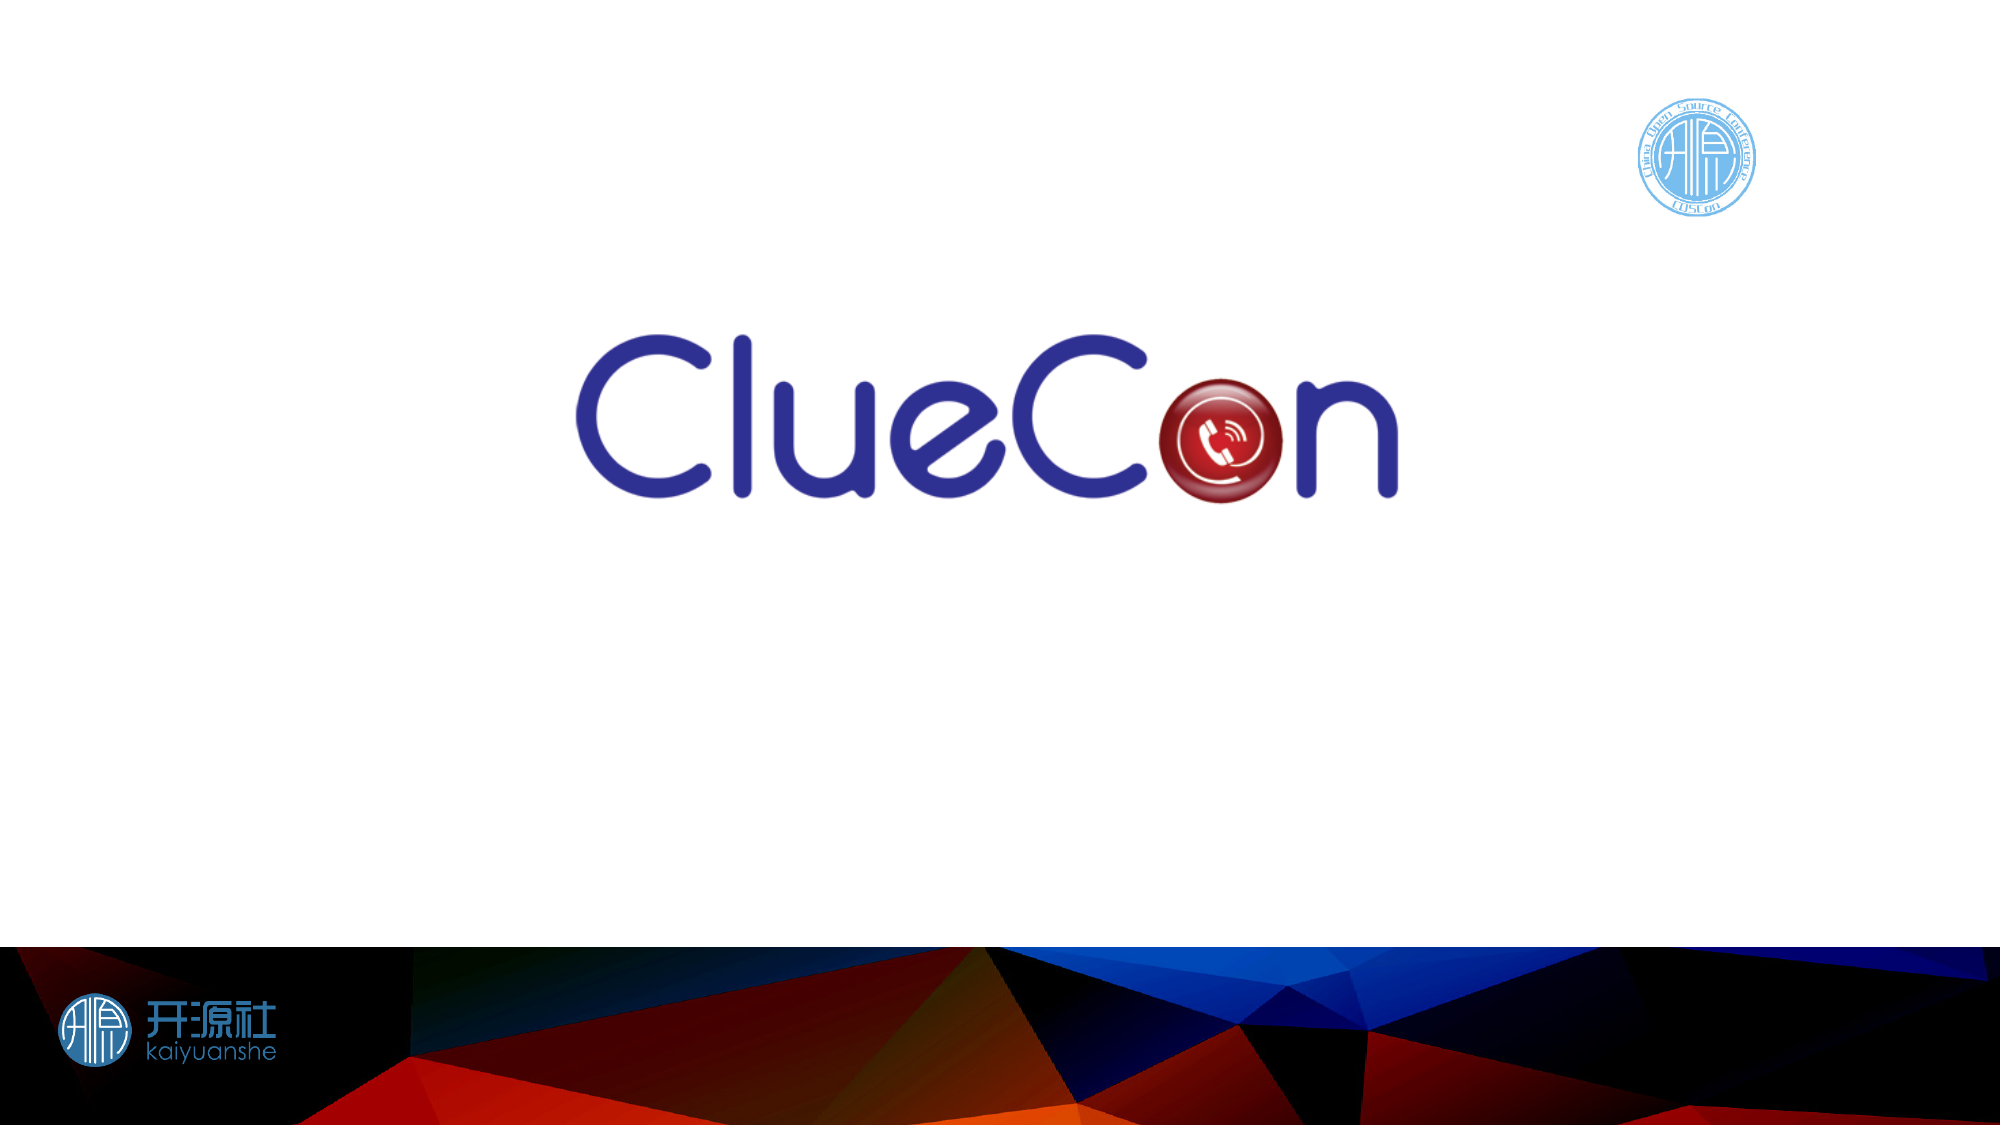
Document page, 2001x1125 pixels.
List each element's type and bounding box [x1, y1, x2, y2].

picture [0, 947, 2000, 1125]
picture [1536, 59, 1863, 278]
picture [564, 284, 1435, 560]
